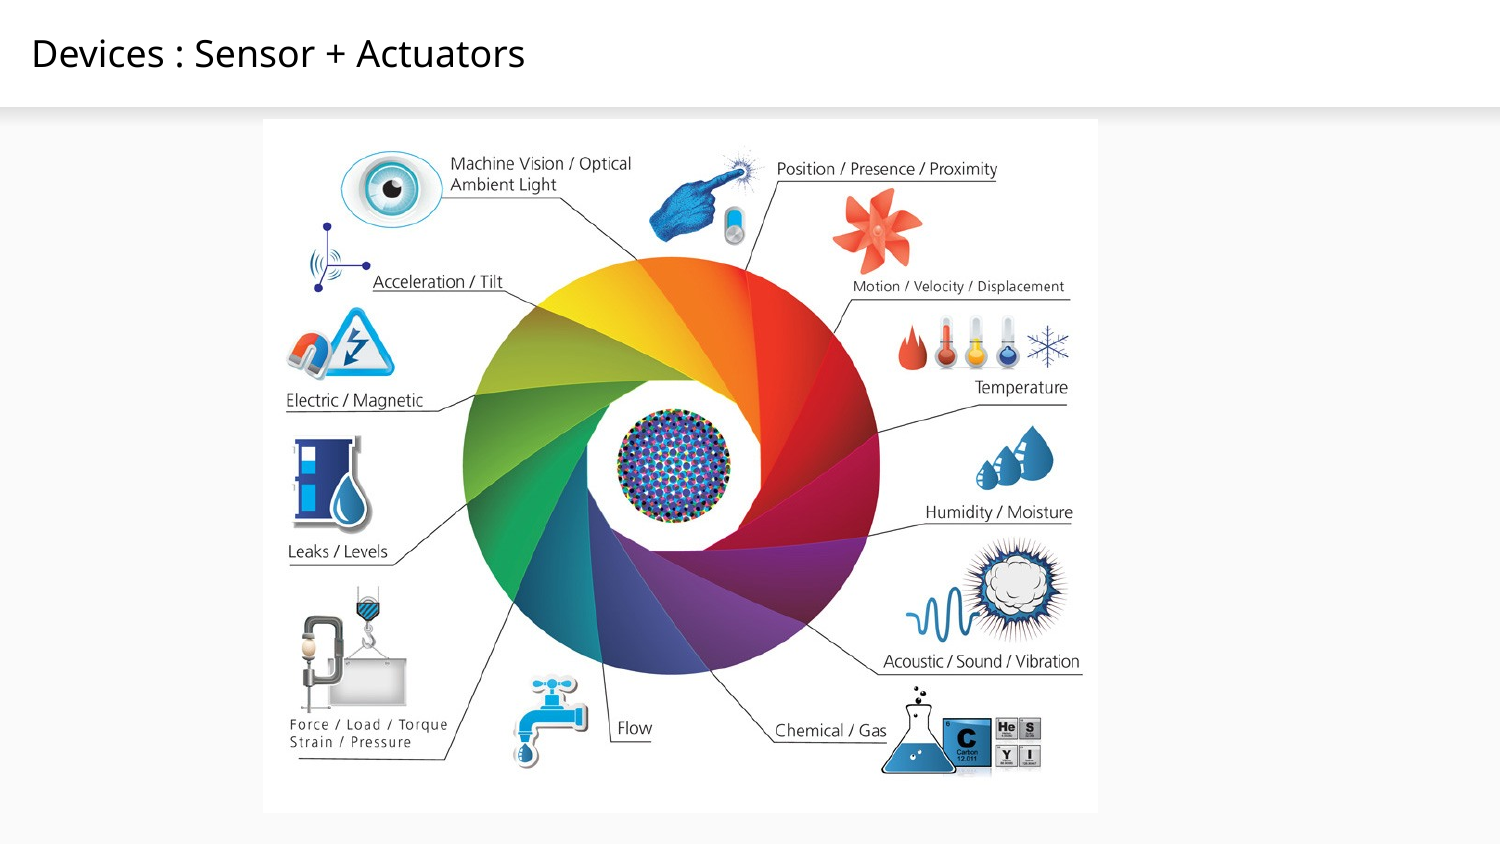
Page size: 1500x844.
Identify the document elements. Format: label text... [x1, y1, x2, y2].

title Devices : Sensor + Actuators [16, 2, 1464, 102]
picture [263, 119, 1098, 813]
